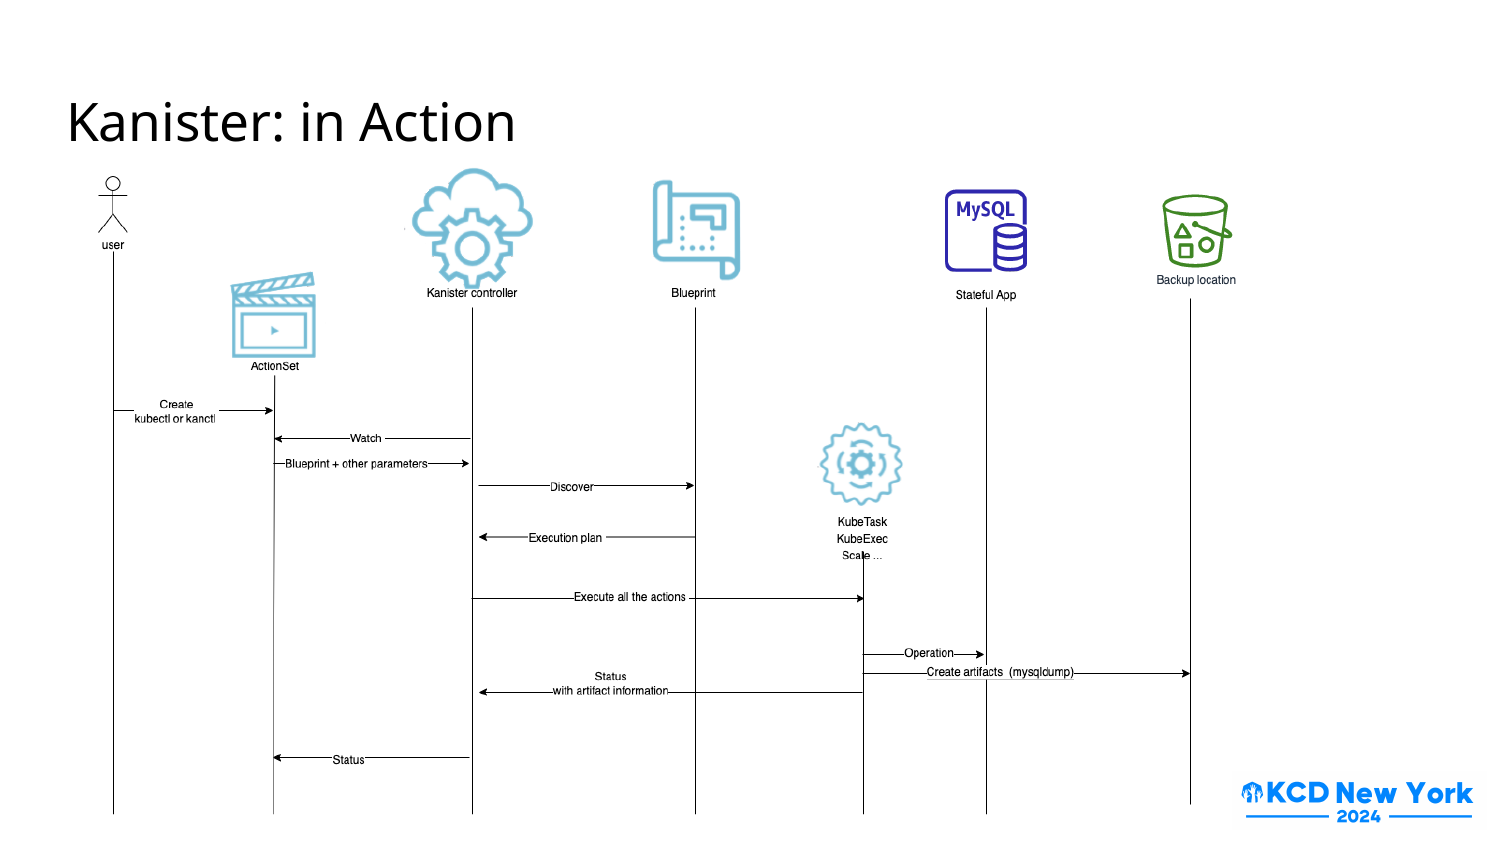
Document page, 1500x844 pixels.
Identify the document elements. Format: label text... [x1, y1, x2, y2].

title Kanister: in Action [51, 72, 1449, 167]
picture [98, 166, 1487, 830]
